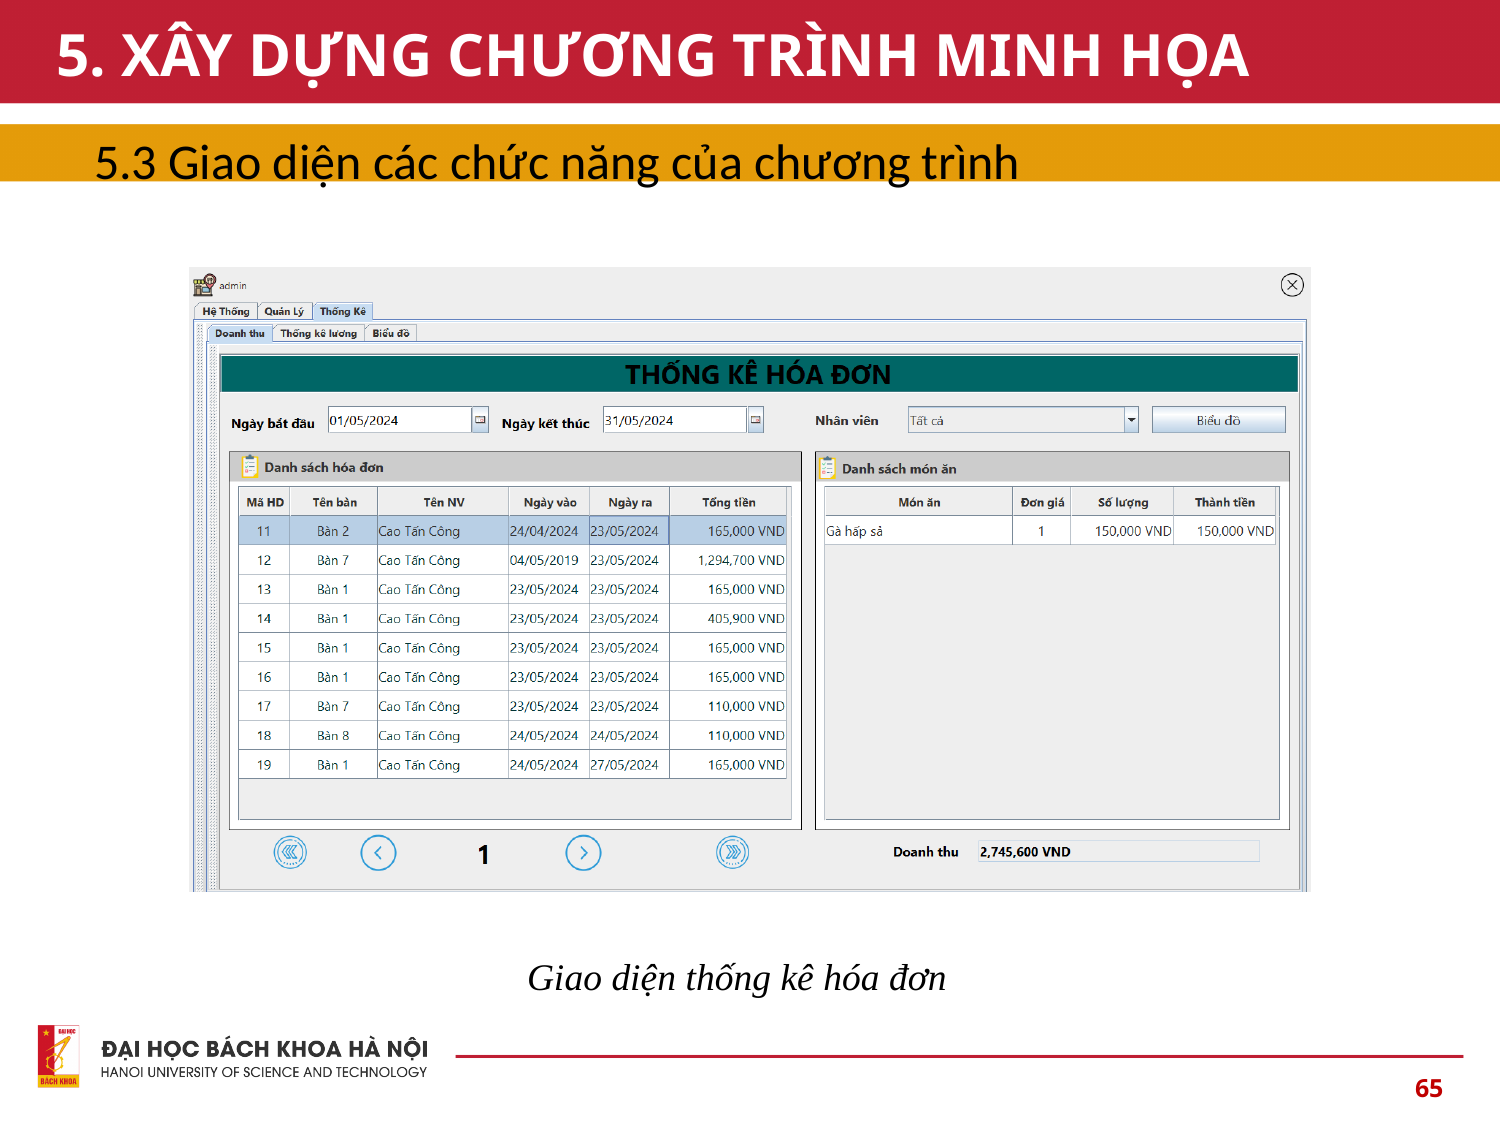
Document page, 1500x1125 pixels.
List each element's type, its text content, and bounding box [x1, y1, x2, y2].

picture [0, 0, 1500, 1125]
title 5. XÂY DỰNG CHƯƠNG TRÌNH MINH HỌA [41, 18, 1459, 90]
text_box Giao diện thống kê hóa đơn [512, 923, 962, 1006]
text_box 5.3 Giao diện các chức năng của chương trình [79, 122, 1036, 198]
slide_number 65 [1120, 1065, 1459, 1125]
